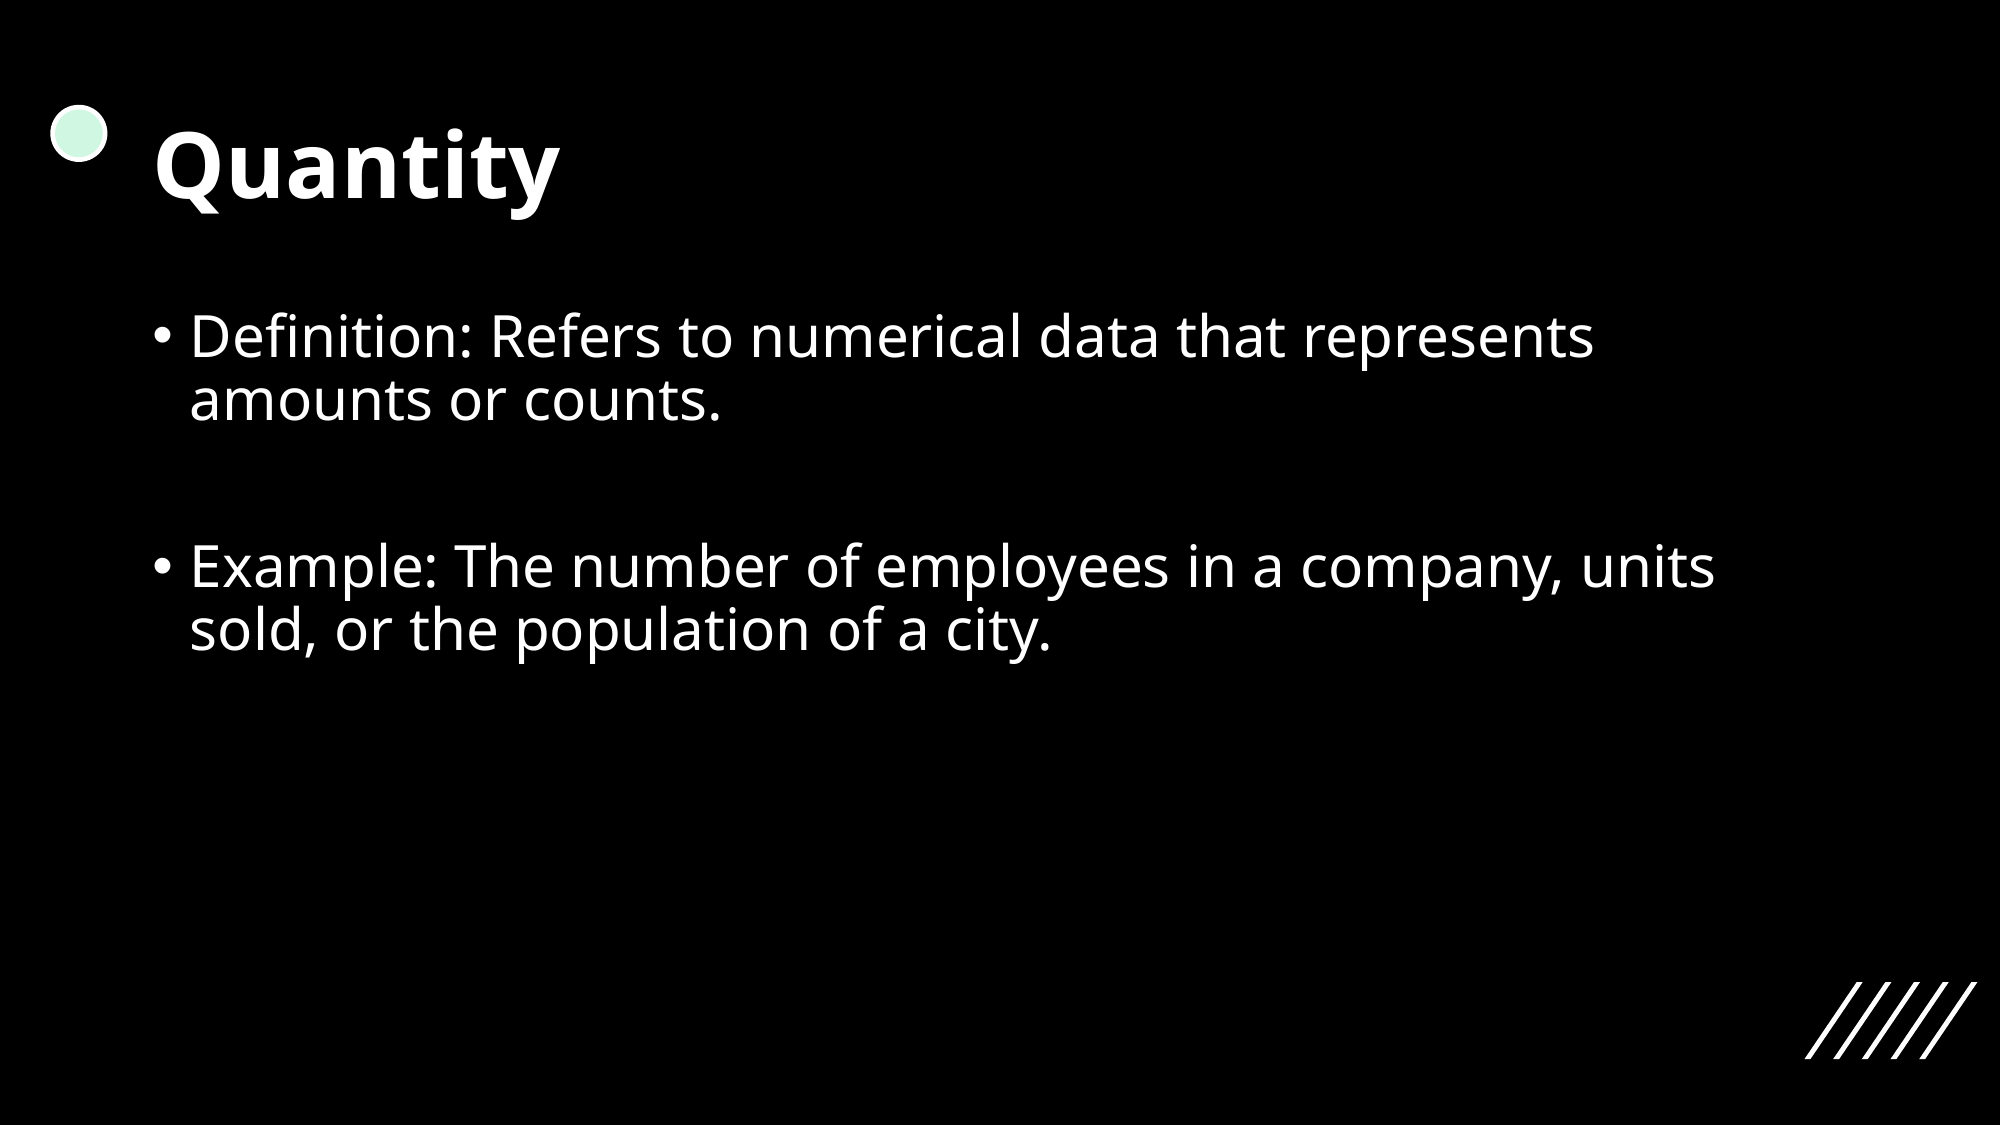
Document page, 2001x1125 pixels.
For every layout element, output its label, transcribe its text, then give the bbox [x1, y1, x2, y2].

list Definition: Refers to numerical data that represents amounts or counts. Example: The number of employees in a company, units sold, or the population of a city. [137, 299, 1863, 1014]
title Quantity [137, 59, 1863, 278]
